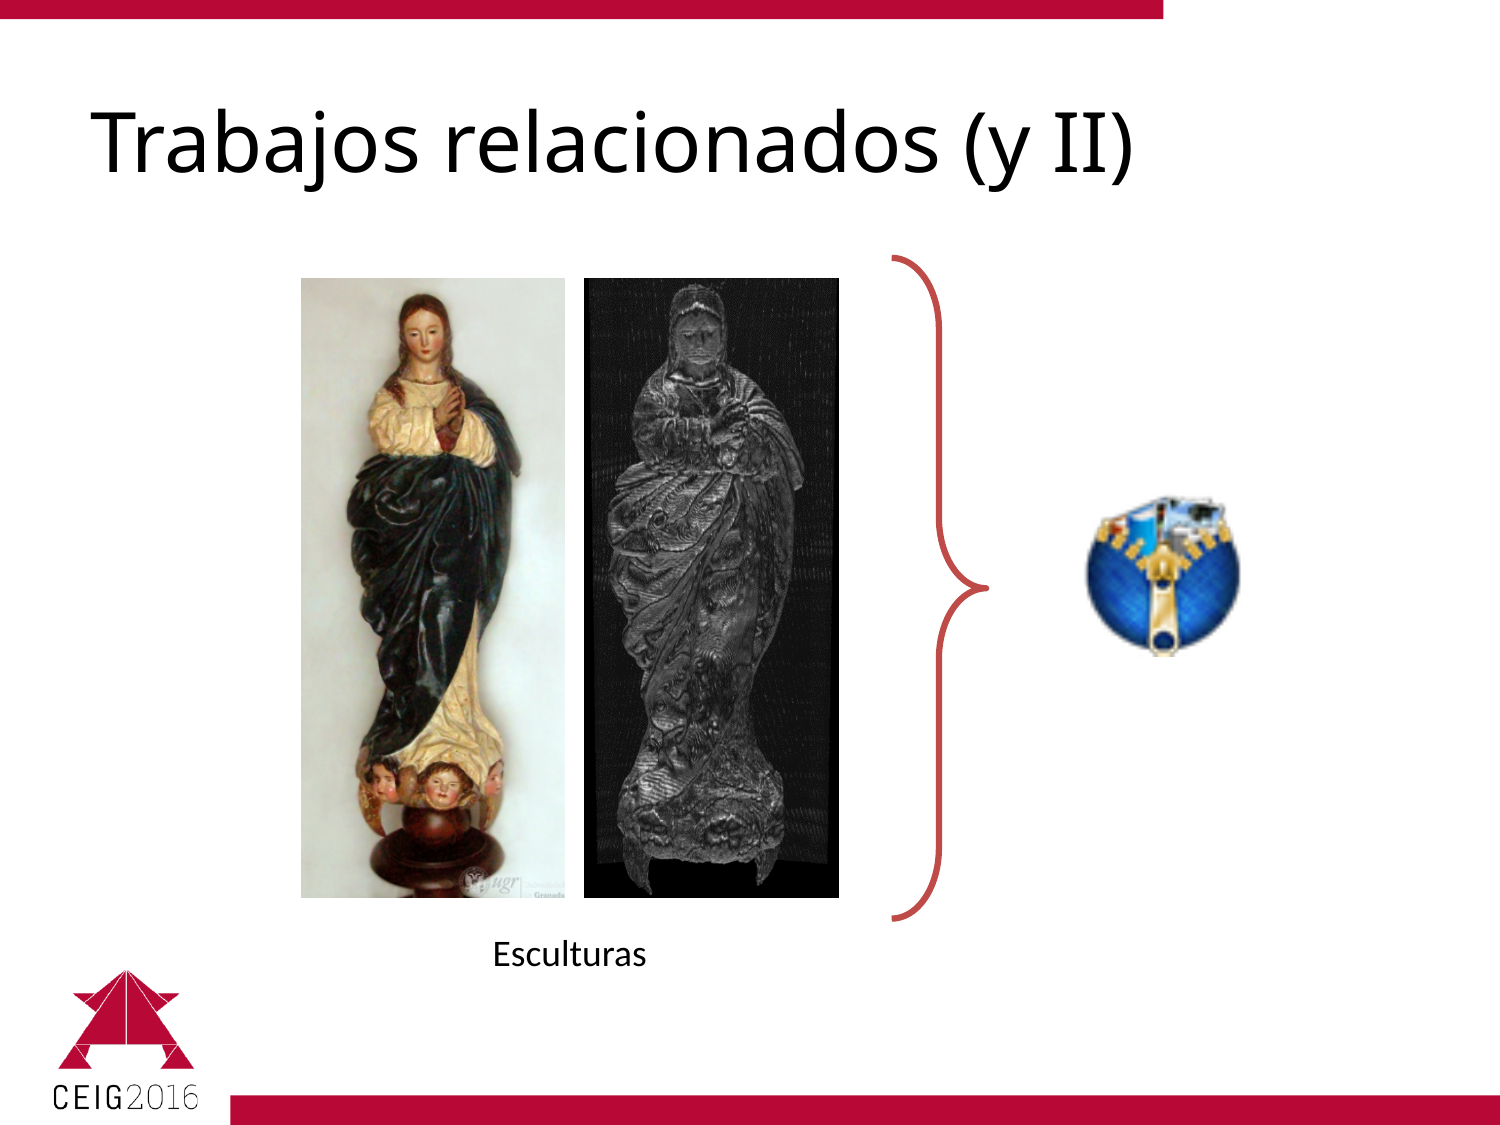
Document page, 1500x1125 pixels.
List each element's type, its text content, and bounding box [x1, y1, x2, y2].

text_box Esculturas [301, 921, 839, 981]
picture [53, 970, 198, 1111]
picture [584, 278, 839, 898]
picture [300, 278, 566, 898]
title Trabajos relacionados (y II) [75, 45, 1425, 233]
picture [1082, 491, 1249, 658]
text_box [891, 257, 987, 920]
